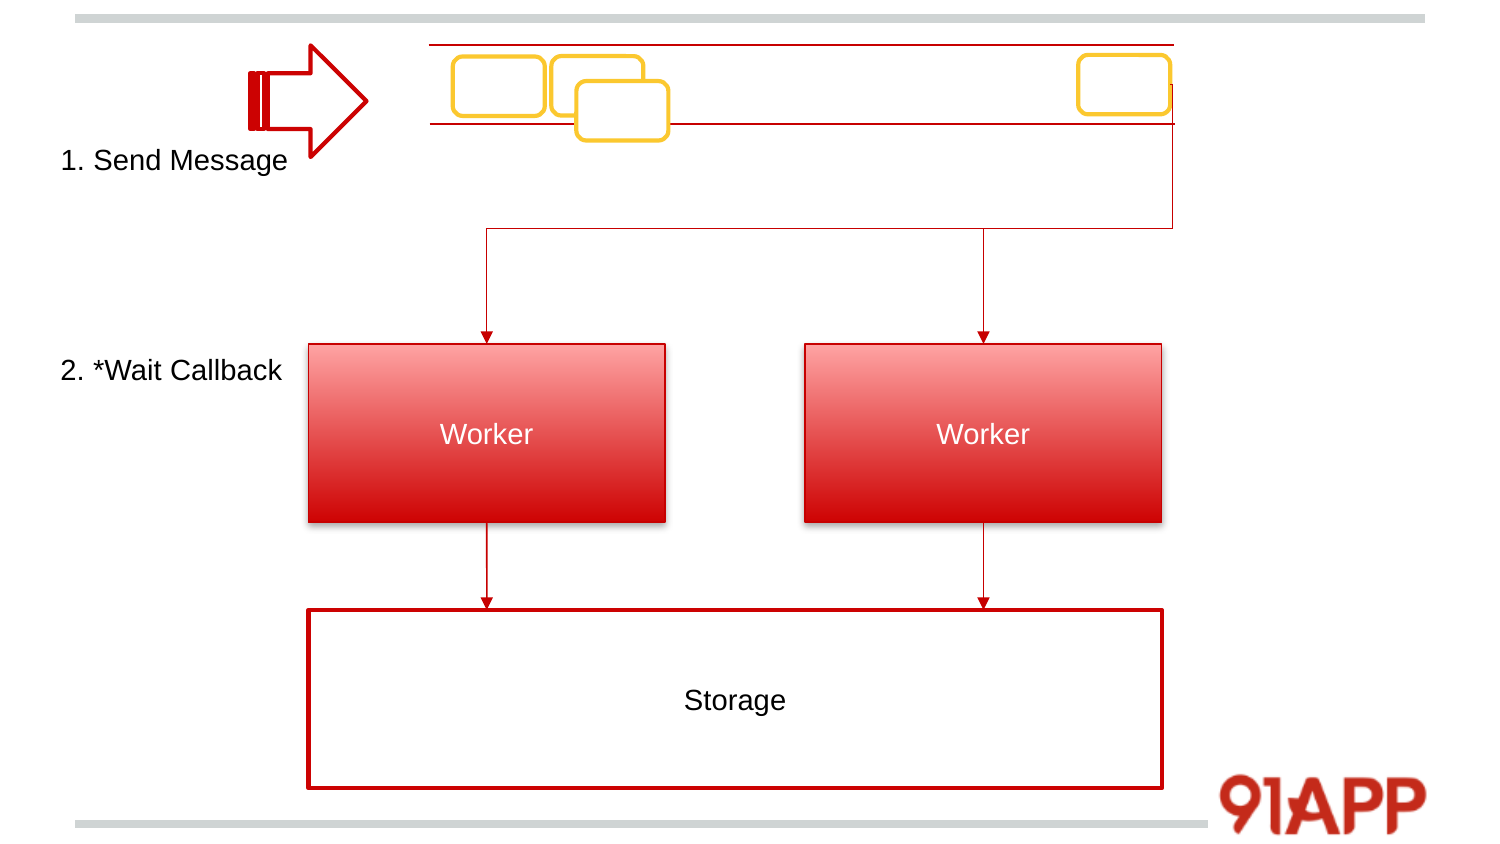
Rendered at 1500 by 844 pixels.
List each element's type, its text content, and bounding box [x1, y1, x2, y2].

picture [1208, 768, 1433, 844]
text_box [577, 78, 667, 83]
text_box Worker [308, 343, 666, 523]
text_box Storage [306, 608, 1164, 790]
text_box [486, 84, 1171, 345]
text_box [450, 54, 547, 119]
text_box [549, 54, 646, 83]
text_box Worker [804, 352, 1162, 523]
text_box [1076, 54, 1173, 84]
text_box [248, 43, 369, 160]
text_box 1. Send Message [45, 133, 304, 184]
text_box 2. *Wait Callback [45, 343, 298, 394]
